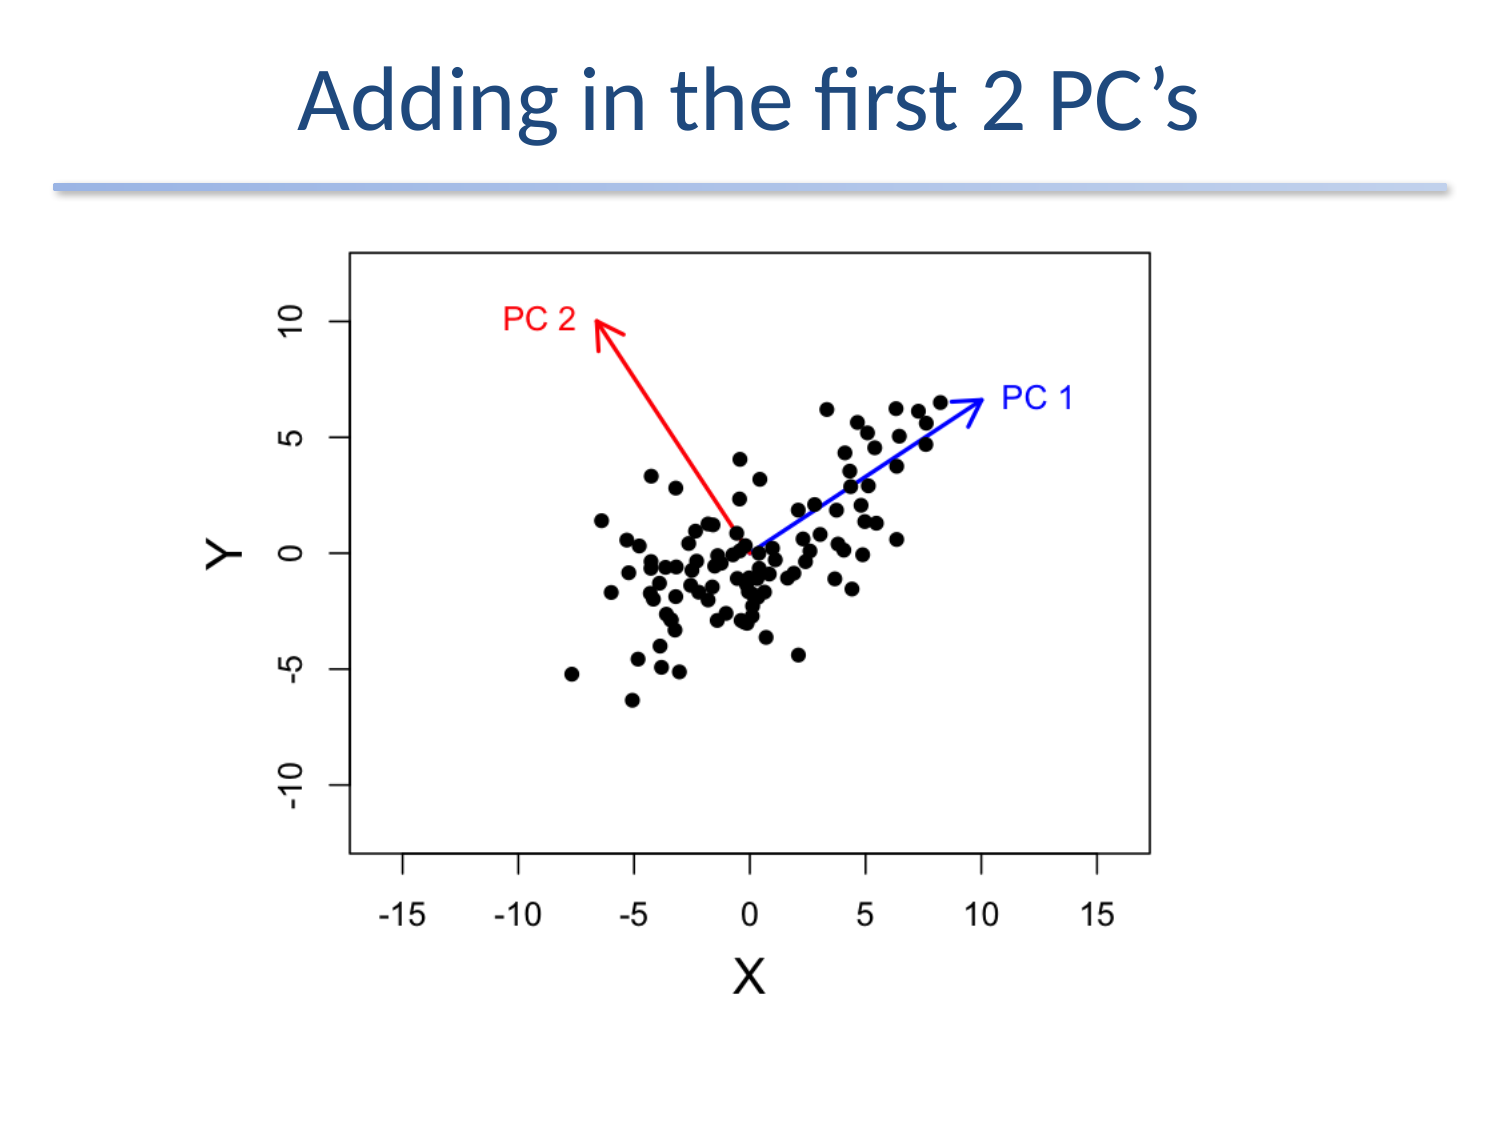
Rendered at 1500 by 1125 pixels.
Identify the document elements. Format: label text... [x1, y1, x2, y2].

title Adding in the first 2 PC’s [74, 0, 1426, 180]
text_box [52, 182, 1448, 193]
picture [149, 233, 1351, 1034]
